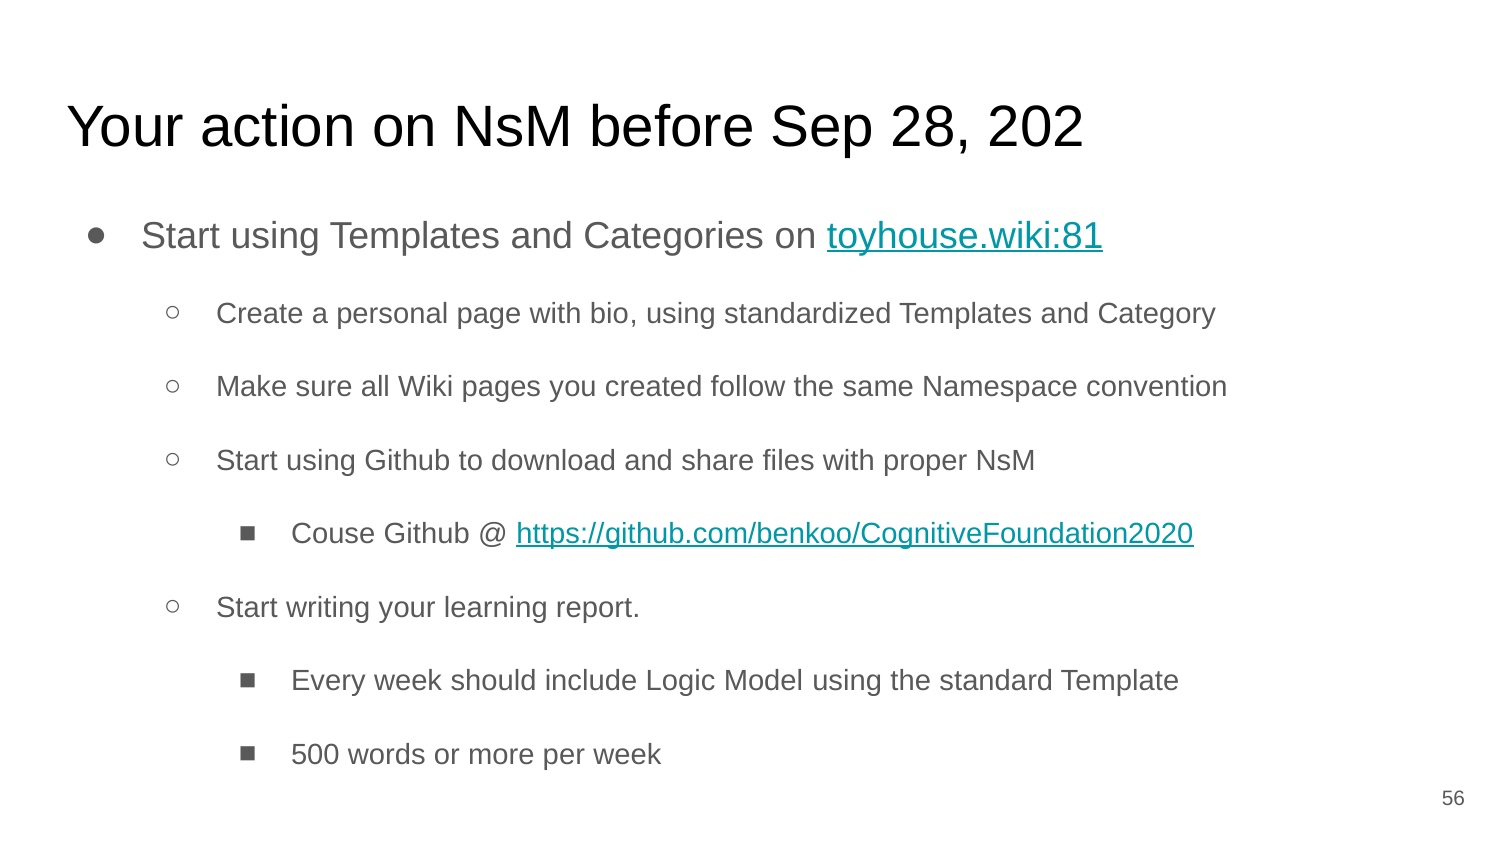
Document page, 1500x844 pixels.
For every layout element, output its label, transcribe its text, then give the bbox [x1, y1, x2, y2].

slide_number 56 [1389, 764, 1480, 830]
title Your action on NsM before Sep 28, 202 [51, 72, 1449, 167]
list Start using Templates and Categories on toyhouse.wiki:81 Create a personal page with bio, using standardized Templates and Category Make sure all Wiki pages you created follow the same Namespace convention Start using Github to download and share files with proper NsM Couse Github @ https://github.com/benkoo/CognitiveFoundation2020 Start writing your learning report. Every week should include Logic Model using the standard Template 500 words or more per week [51, 189, 1449, 750]
